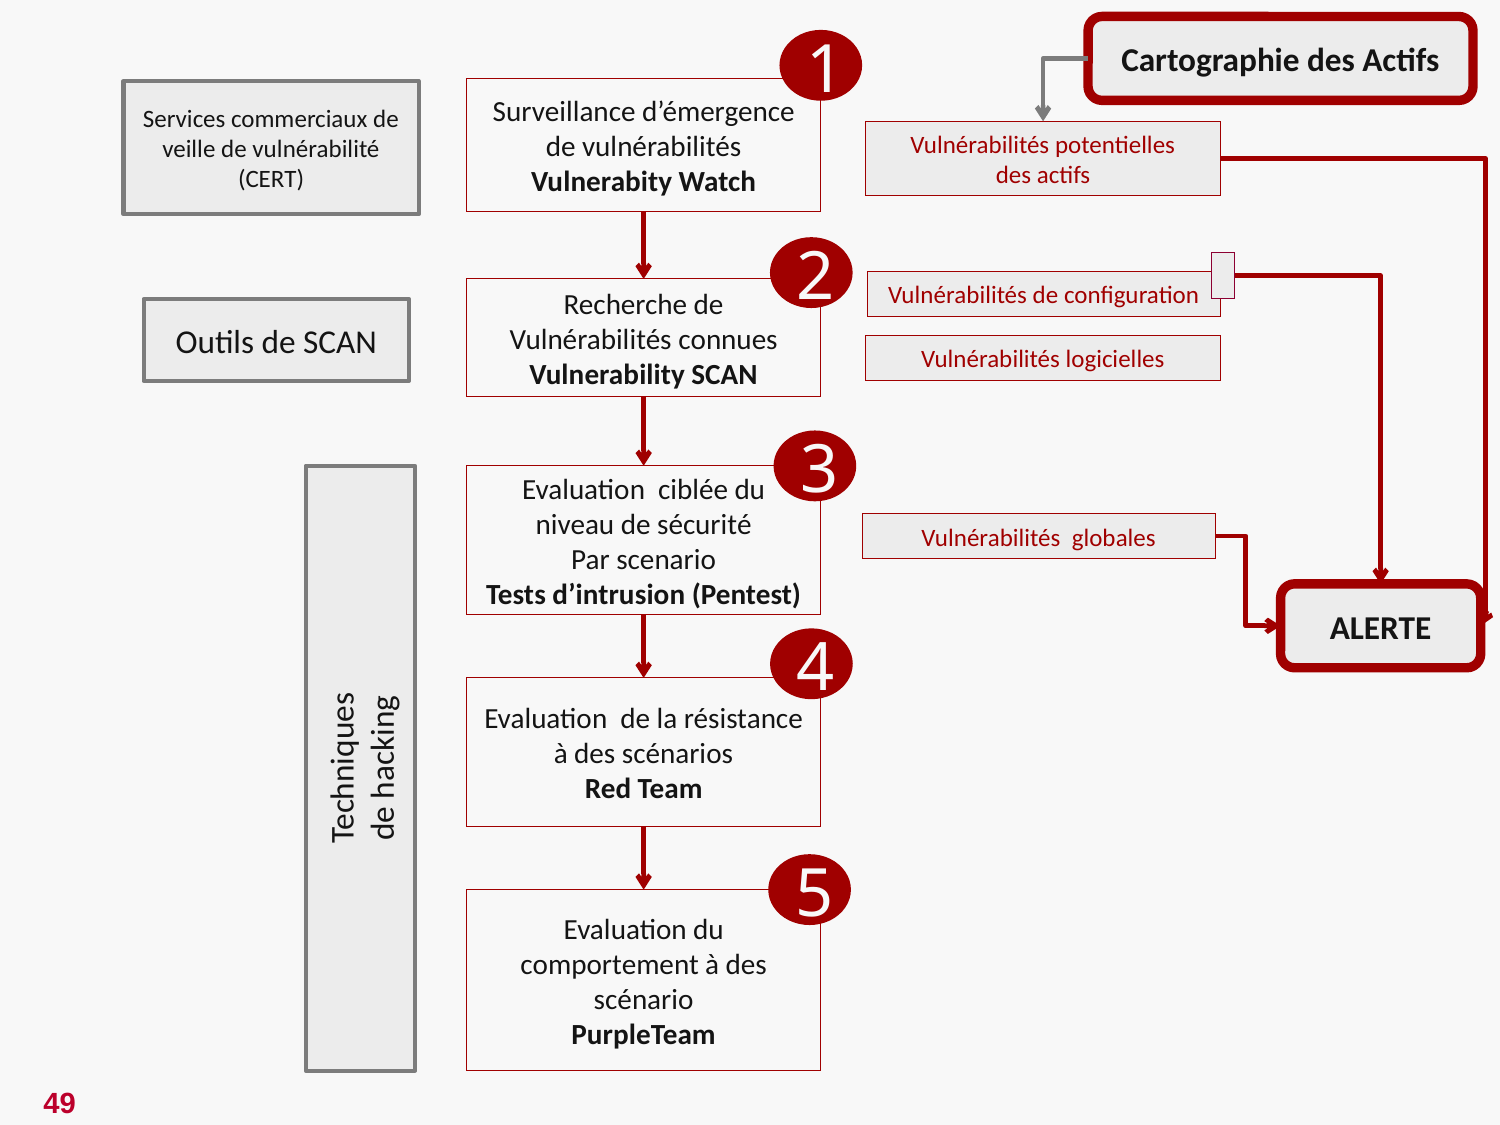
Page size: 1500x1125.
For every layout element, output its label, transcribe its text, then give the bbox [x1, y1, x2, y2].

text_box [1220, 158, 1481, 627]
text_box Outils de SCAN [142, 297, 411, 383]
text_box Evaluation du comportement à des scénario PurpleTeam [466, 889, 821, 1071]
text_box Recherche de Vulnérabilités connues Vulnerability SCAN [466, 278, 821, 397]
text_box Surveillance d’émergence de vulnérabilités Vulnerabity Watch [466, 78, 821, 212]
text_box 4 [767, 626, 855, 702]
text_box Techniques de hacking [304, 464, 417, 1073]
text_box Evaluation de la résistance à des scénarios Red Team [466, 677, 821, 827]
text_box Services commerciaux de veille de vulnérabilité (CERT) [121, 79, 421, 216]
text_box Vulnérabilités potentielles des actifs [865, 121, 1221, 196]
text_box 1 [777, 27, 865, 103]
text_box 5 [766, 852, 854, 928]
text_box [1042, 58, 1089, 122]
text_box ALERTE [1278, 633, 1483, 670]
text_box 2 [767, 235, 855, 311]
text_box Vulnérabilités globales [862, 513, 1215, 559]
text_box [1211, 252, 1215, 299]
text_box 3 [771, 428, 859, 504]
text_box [1215, 536, 1281, 627]
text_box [1233, 275, 1381, 585]
text_box Evaluation ciblée du niveau de sécurité Par scenario Tests d’intrusion (Pentest) [466, 465, 821, 615]
text_box Cartographie des Actifs [1085, 14, 1476, 103]
text_box Vulnérabilités logicielles [865, 335, 1215, 381]
text_box Vulnérabilités de configuration [867, 271, 1215, 317]
